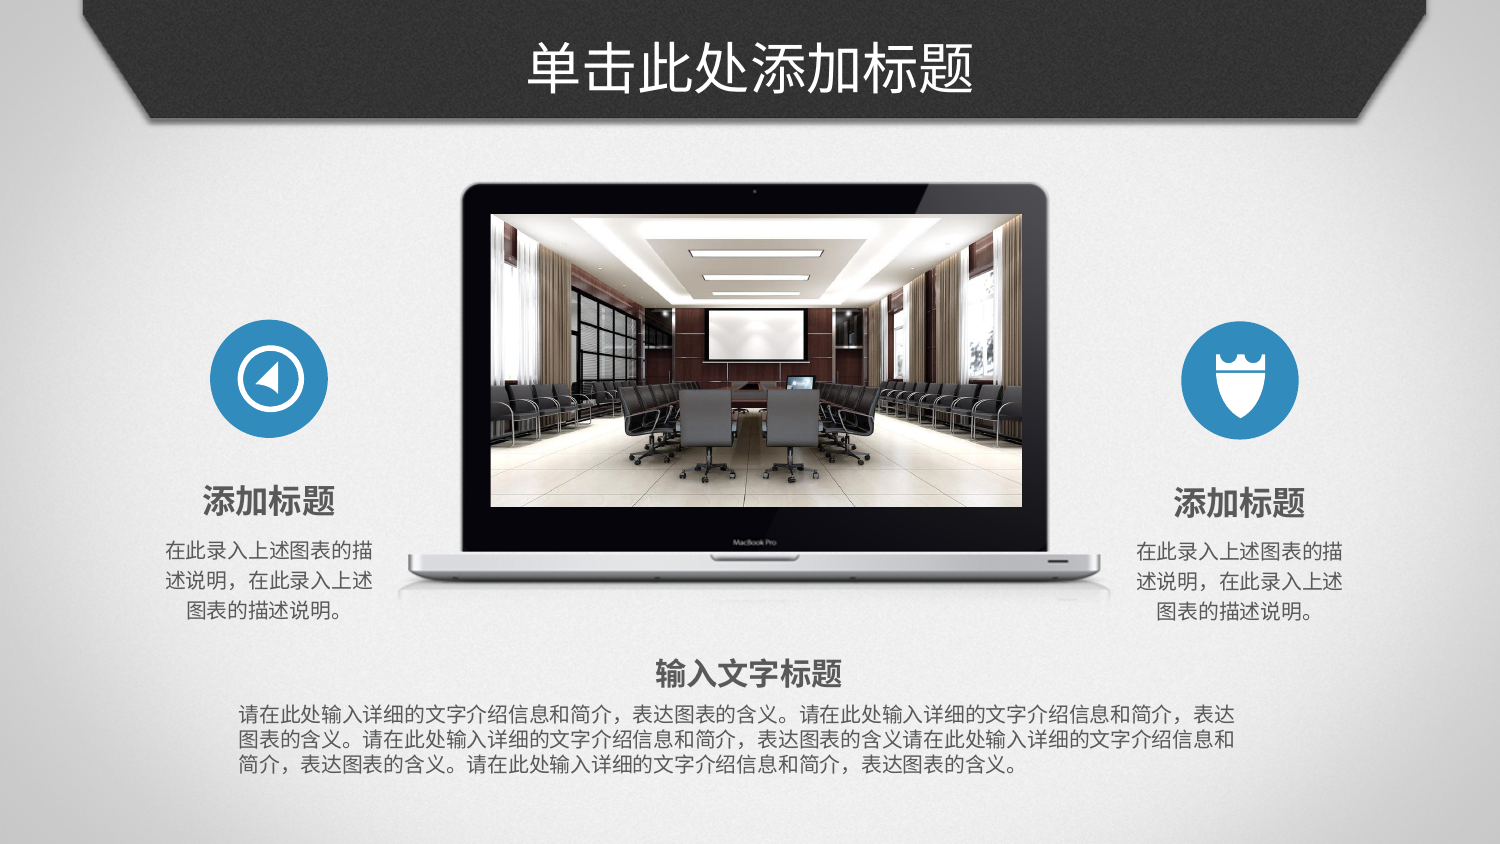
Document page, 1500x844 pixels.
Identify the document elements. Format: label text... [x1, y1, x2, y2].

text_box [1215, 354, 1266, 419]
title 单击此处添加标题 [301, 25, 1199, 110]
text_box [377, 155, 1131, 610]
text_box 添加标题 [1144, 476, 1336, 528]
text_box 在此录入上述图表的描述说明，在此录入上述图表的描述说明。 [1118, 528, 1361, 630]
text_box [237, 345, 304, 412]
text_box [1179, 319, 1301, 442]
text_box 在此录入上述图表的描述说明，在此录入上述图表的描述说明。 [147, 526, 391, 628]
text_box 添加标题 [173, 474, 365, 526]
text_box 请在此处输入详细的文字介绍信息和简介，表达图表的含义。请在此处输入详细的文字介绍信息和简介，表达图表的含义。请在此处输入详细的文字介绍信息和简介，表达图表的含义请在此处输入详细的文字介绍信息和简介，表达图表的含义。请在此处输入详细的文字介绍信息和简介，表达图表的含义。 [227, 695, 1264, 794]
picture [0, 0, 1500, 844]
text_box [208, 317, 330, 440]
text_box 输入文字标题 [642, 648, 856, 684]
